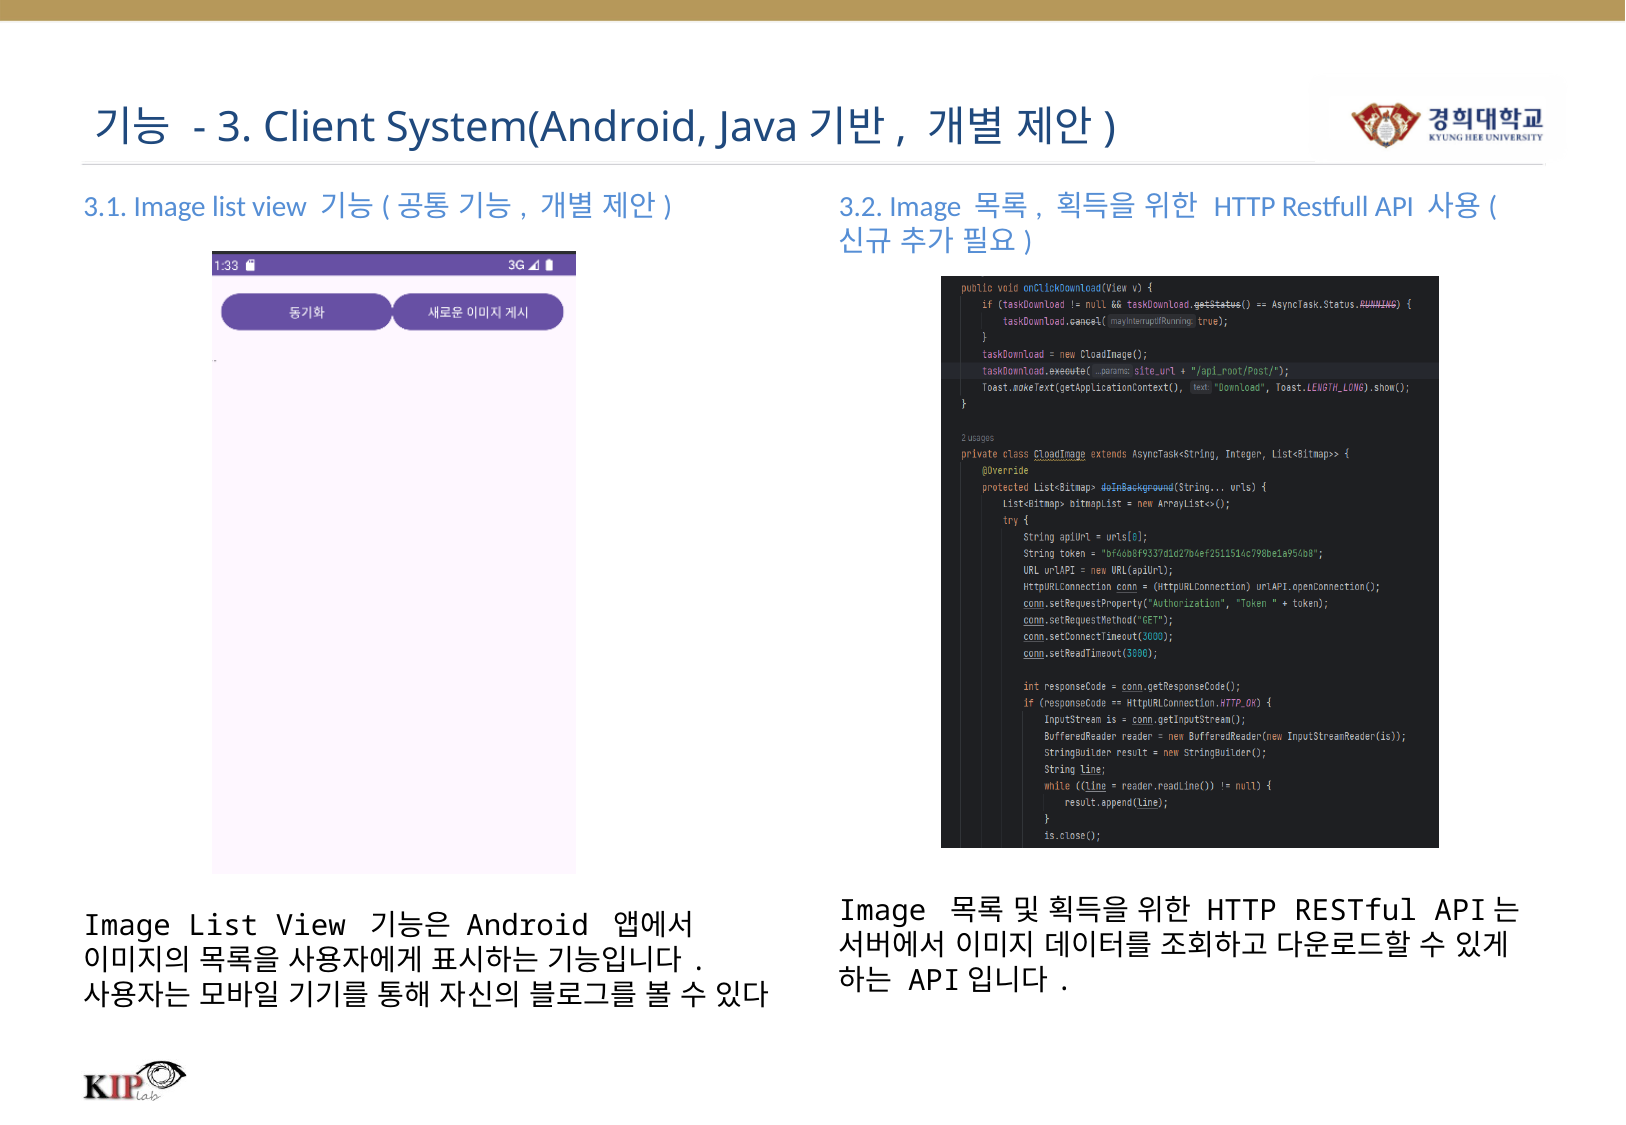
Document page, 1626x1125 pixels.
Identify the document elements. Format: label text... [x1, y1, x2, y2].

title 기능 - 3. Client System(Android, Java기반, 개별 제안) [94, 100, 1531, 151]
picture [0, 0, 1625, 1125]
list 3.2. Image 목록, 획득을 위한 HTTP Restfull API 사용(신규 추가 필요) Image 목록 및 획득을 위한 HTTP RESTful API는 서버에서 이미지 데이터를 조회하고 다운로드할 수 있게 하는 API입니다. [836, 187, 1544, 1025]
list 3.1. Image list view 기능(공통 기능, 개별 제안) Image List View 기능은 Android 앱에서 이미지의 목록을 사용자에게 표시하는 기능입니다.사용자는 모바일 기기를 통해 자신의 블로그를 볼 수 있다 [81, 187, 789, 1021]
